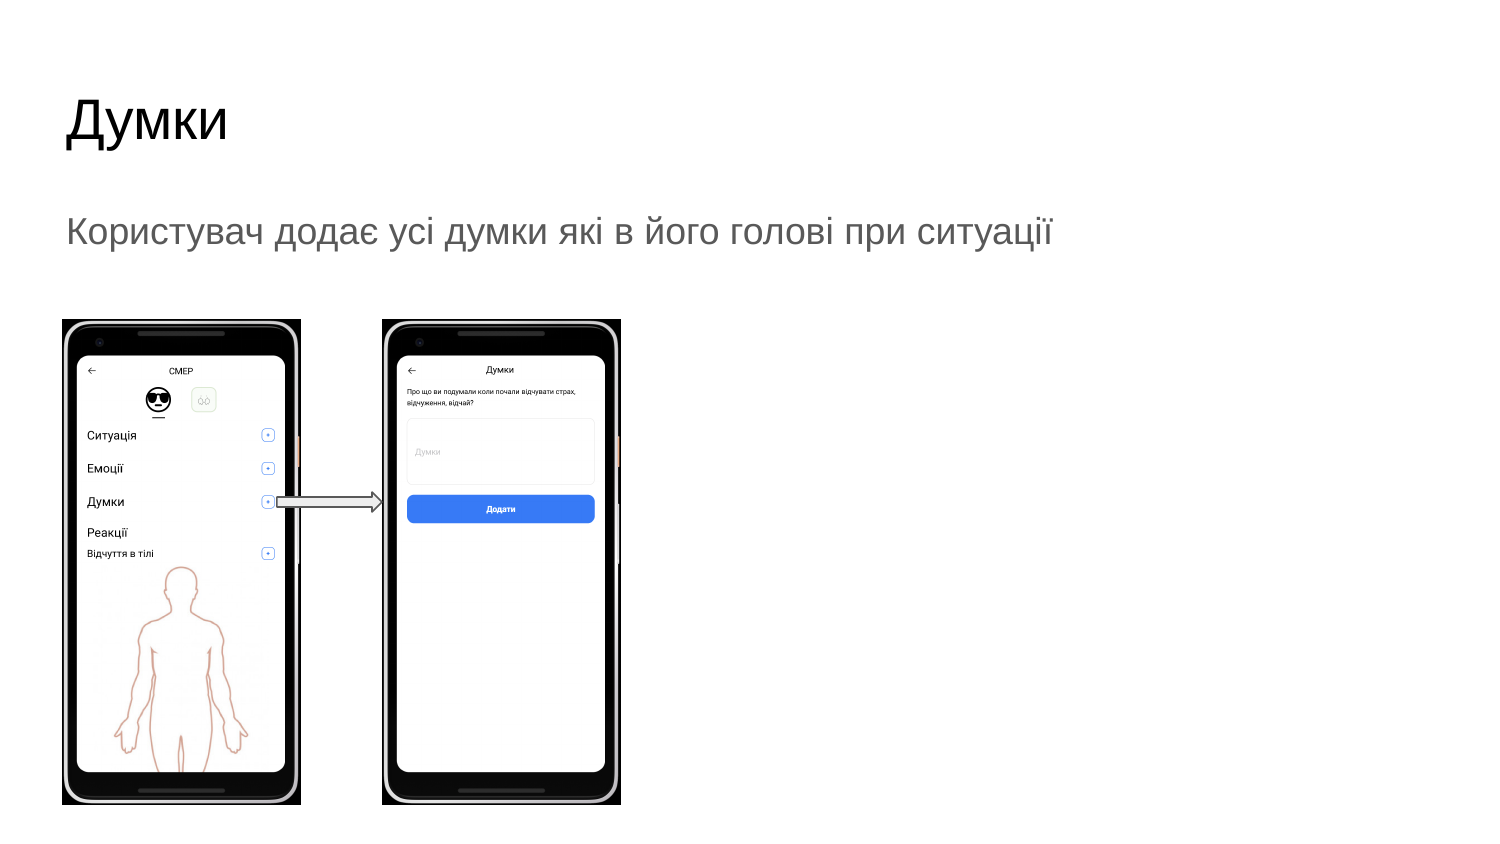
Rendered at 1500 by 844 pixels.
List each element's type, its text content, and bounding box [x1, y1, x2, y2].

picture [61, 319, 301, 805]
picture [381, 319, 621, 805]
text_box [305, 492, 376, 513]
list Користувач додає усі думки які в його голові при ситуації [51, 189, 1449, 750]
title Думки [51, 72, 1449, 167]
